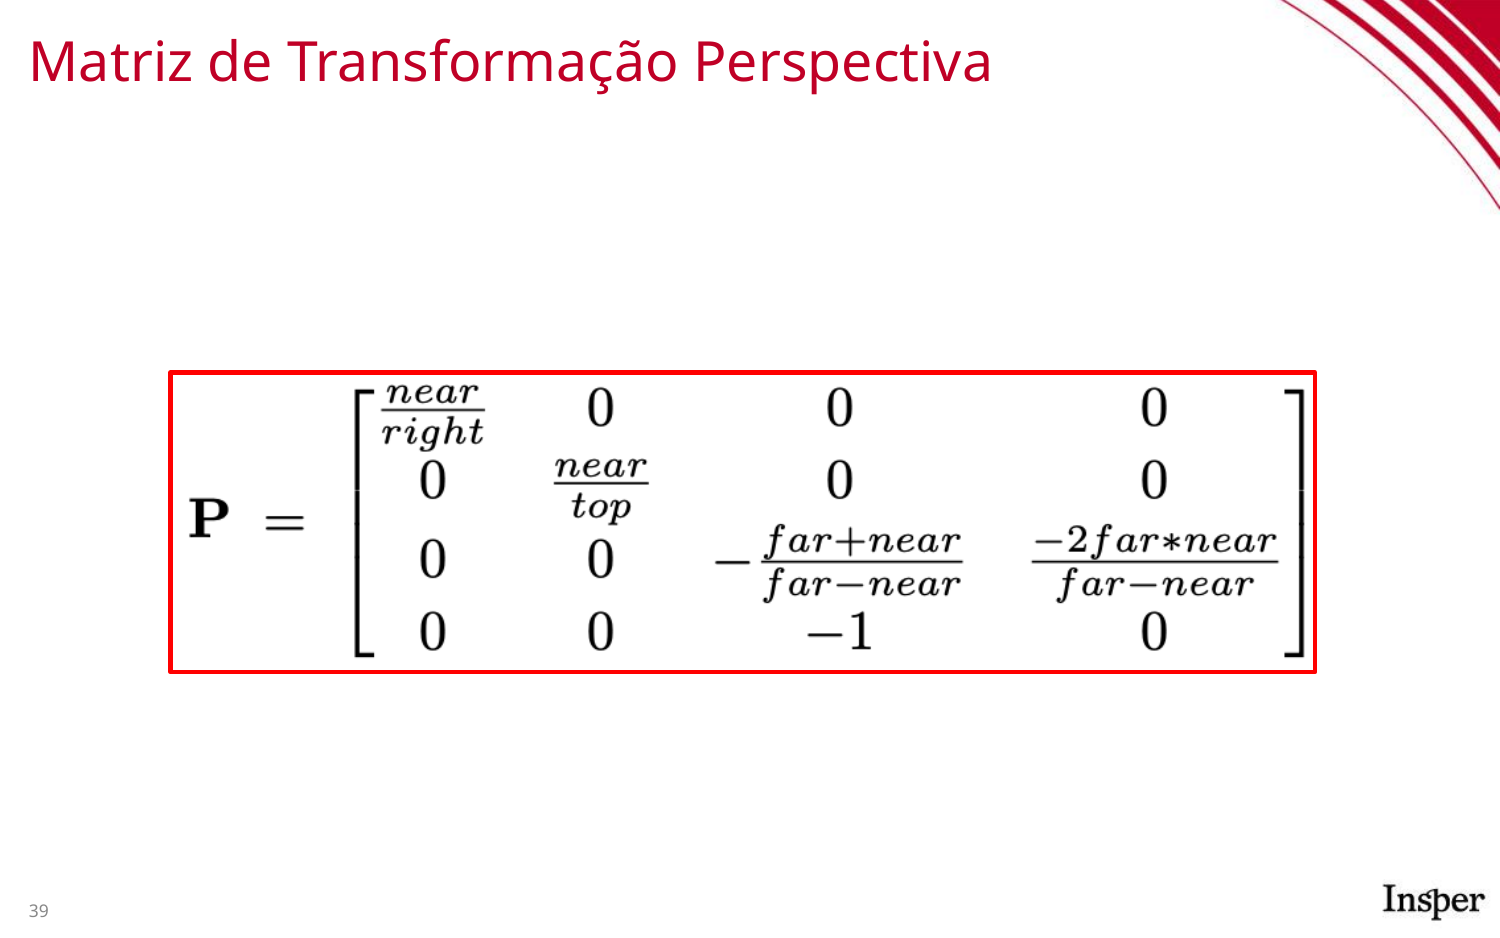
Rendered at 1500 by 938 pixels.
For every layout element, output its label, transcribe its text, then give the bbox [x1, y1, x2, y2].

picture [184, 0, 1500, 938]
title Matriz de Transformação Perspectiva [13, 18, 1397, 104]
slide_number 39 [0, 887, 78, 938]
text_box [170, 372, 180, 673]
